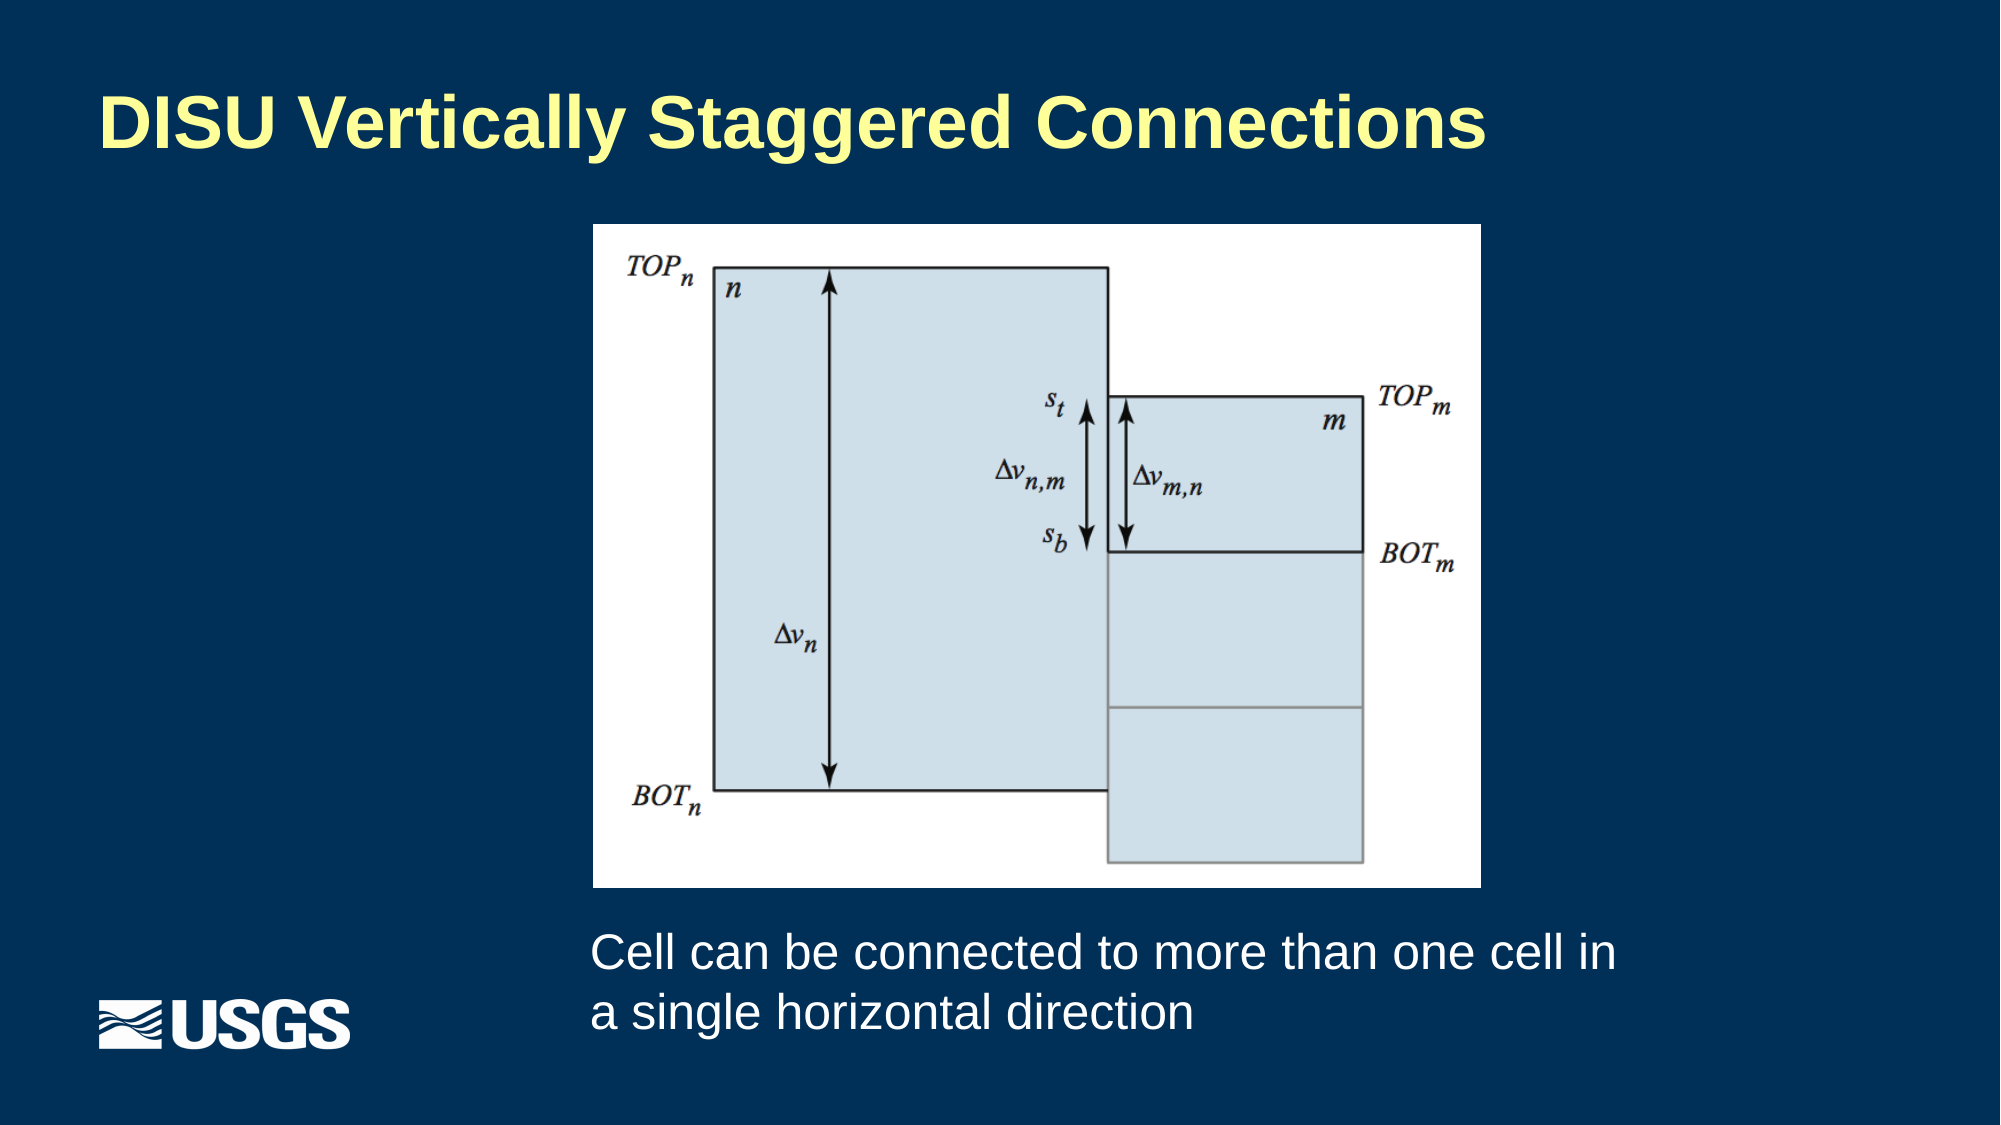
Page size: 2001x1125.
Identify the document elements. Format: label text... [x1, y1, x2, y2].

text_box Cell can be connected to more than one cell in a single horizontal direction [574, 912, 1638, 1048]
title DISU Vertically Staggered Connections [83, 24, 1900, 213]
picture [593, 224, 1481, 888]
